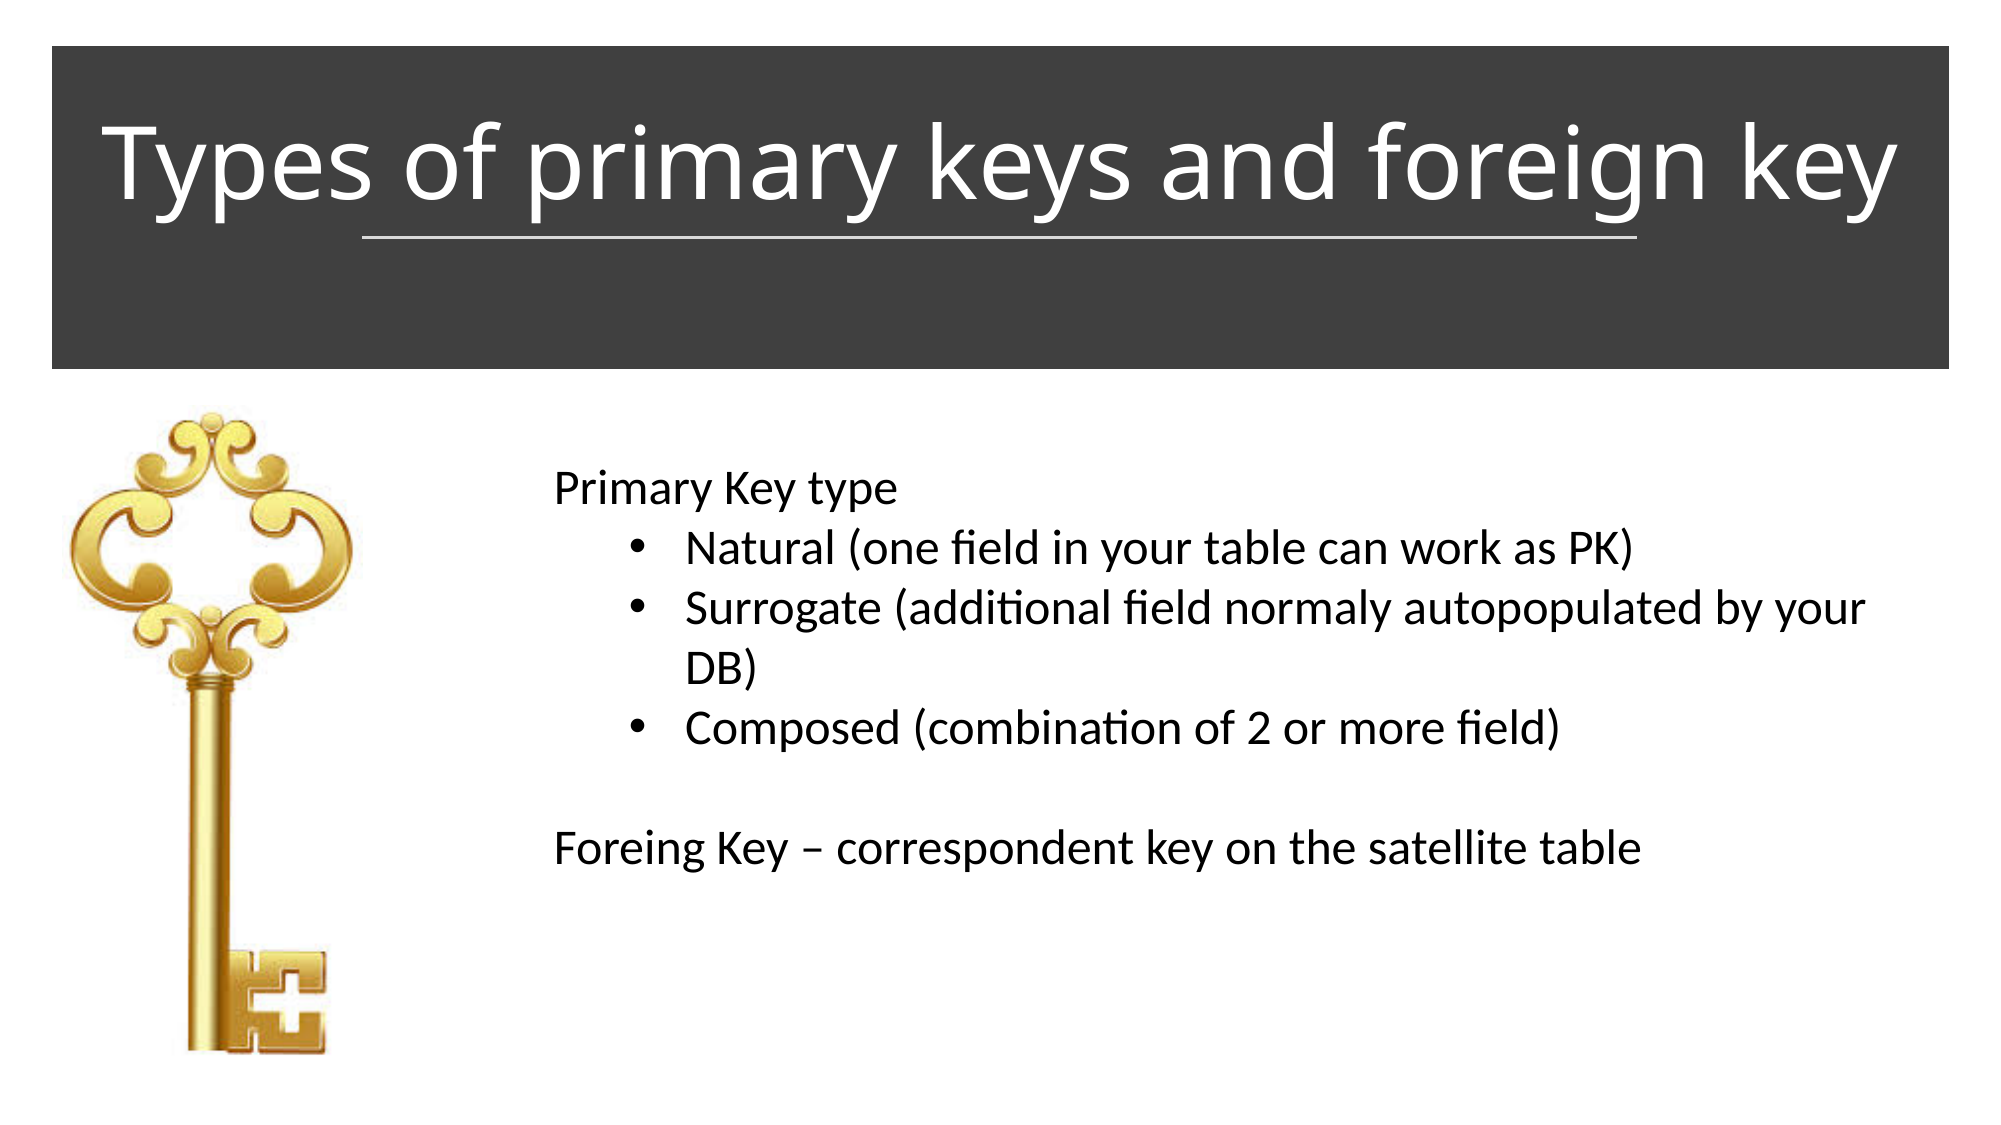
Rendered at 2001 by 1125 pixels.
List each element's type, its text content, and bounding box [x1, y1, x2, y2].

text_box [61, 55, 1939, 360]
picture [61, 405, 363, 1061]
text_box Primary Key type Natural (one field in your table can work as PK) Surrogate (additional field normaly autopopulated by your DB) Composed (combination of 2 or more field) Foreing Key – correspondent key on the satellite table [539, 387, 1938, 1003]
title Types of primary keys and foreign key [86, 76, 1914, 230]
